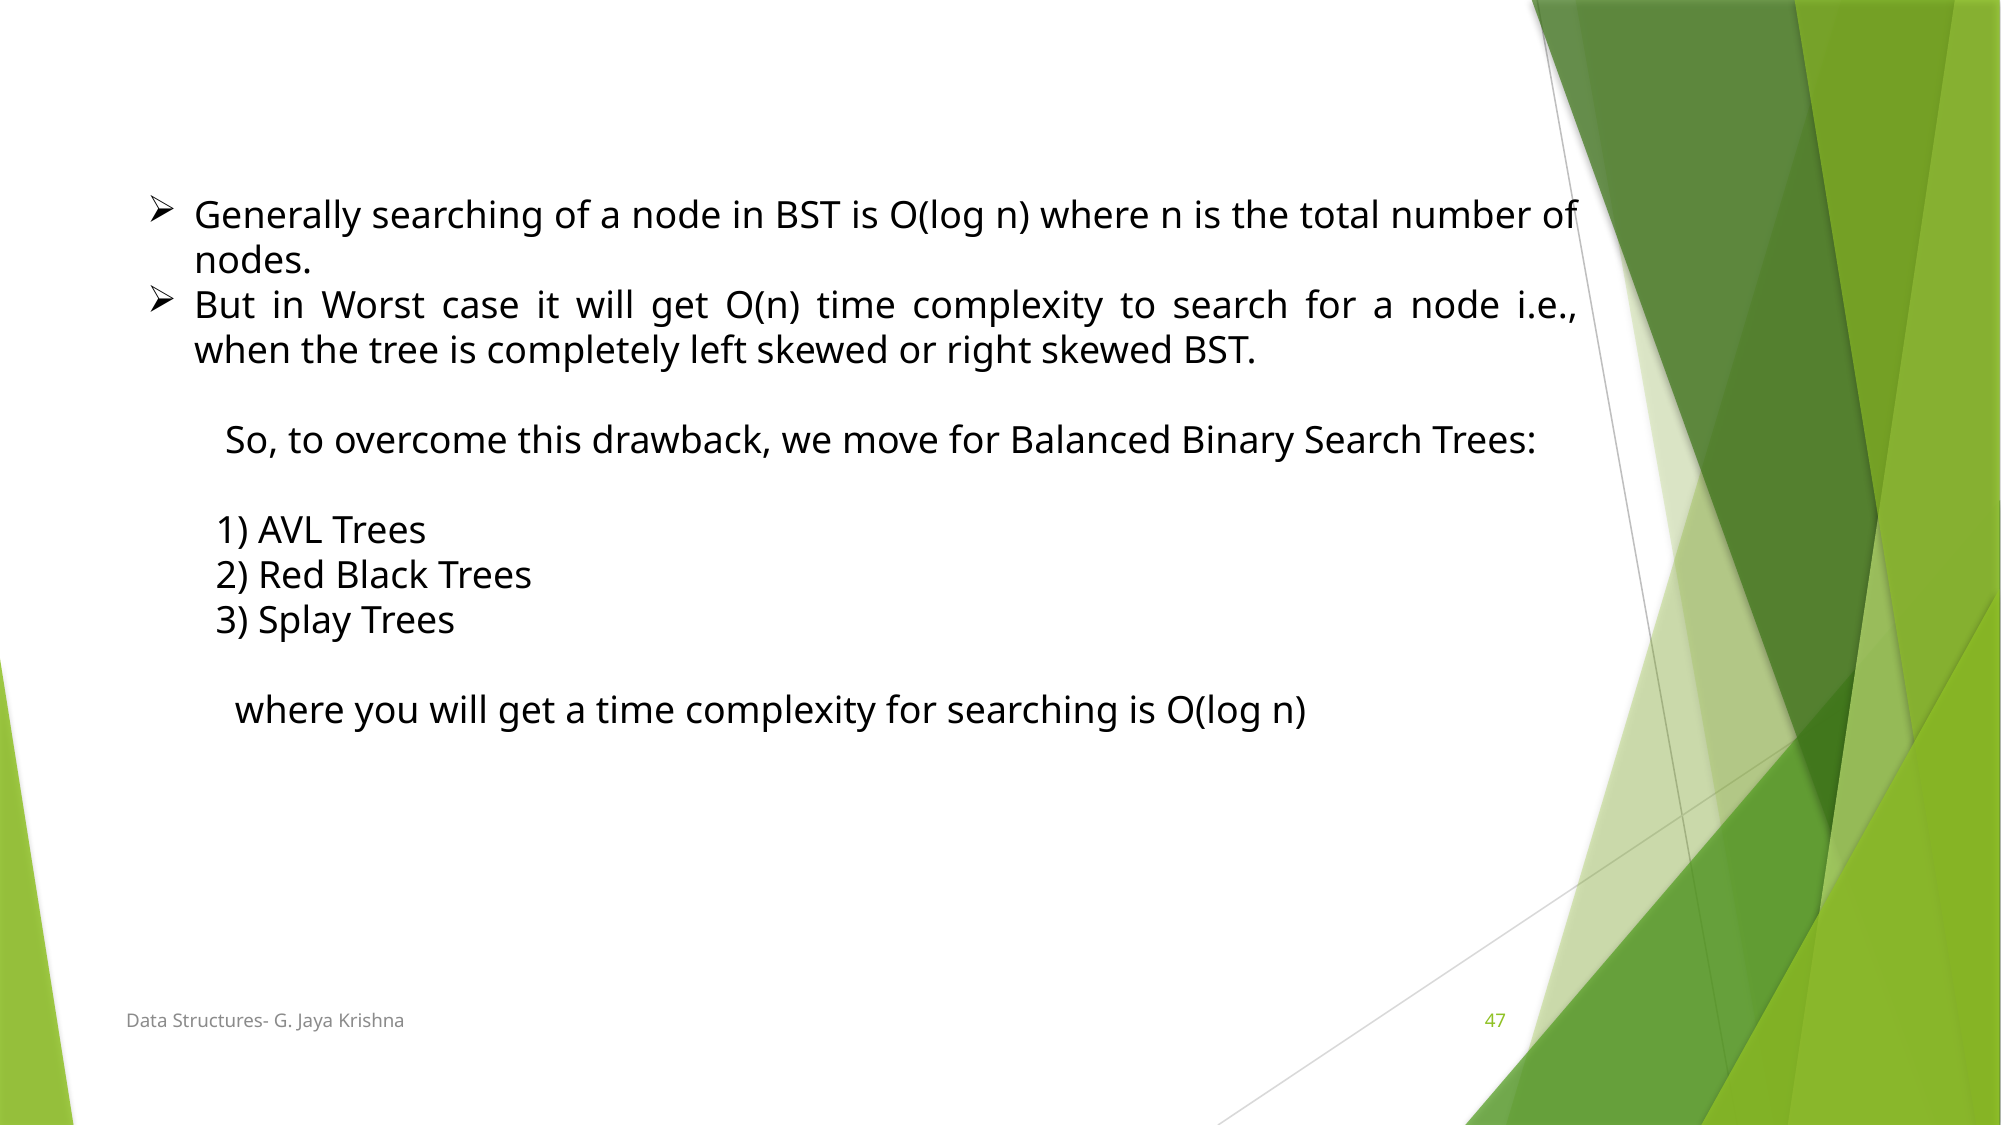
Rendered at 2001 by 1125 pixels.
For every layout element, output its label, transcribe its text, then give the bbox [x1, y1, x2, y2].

text_box Generally searching of a node in BST is O(log n) where n is the total number of nodes. But in Worst case it will get O(n) time complexity to search for a node i.e., when the tree is completely left skewed or right skewed BST. So, to overcome this drawback, we move for Balanced Binary Search Trees: 1) AVL Trees 2) Red Black Trees 3) Splay Trees where you will get a time complexity for searching is O(log n) [132, 183, 1595, 739]
slide_number 47 [1409, 991, 1522, 1051]
footer Data Structures- G. Jaya Krishna [111, 991, 1145, 1051]
